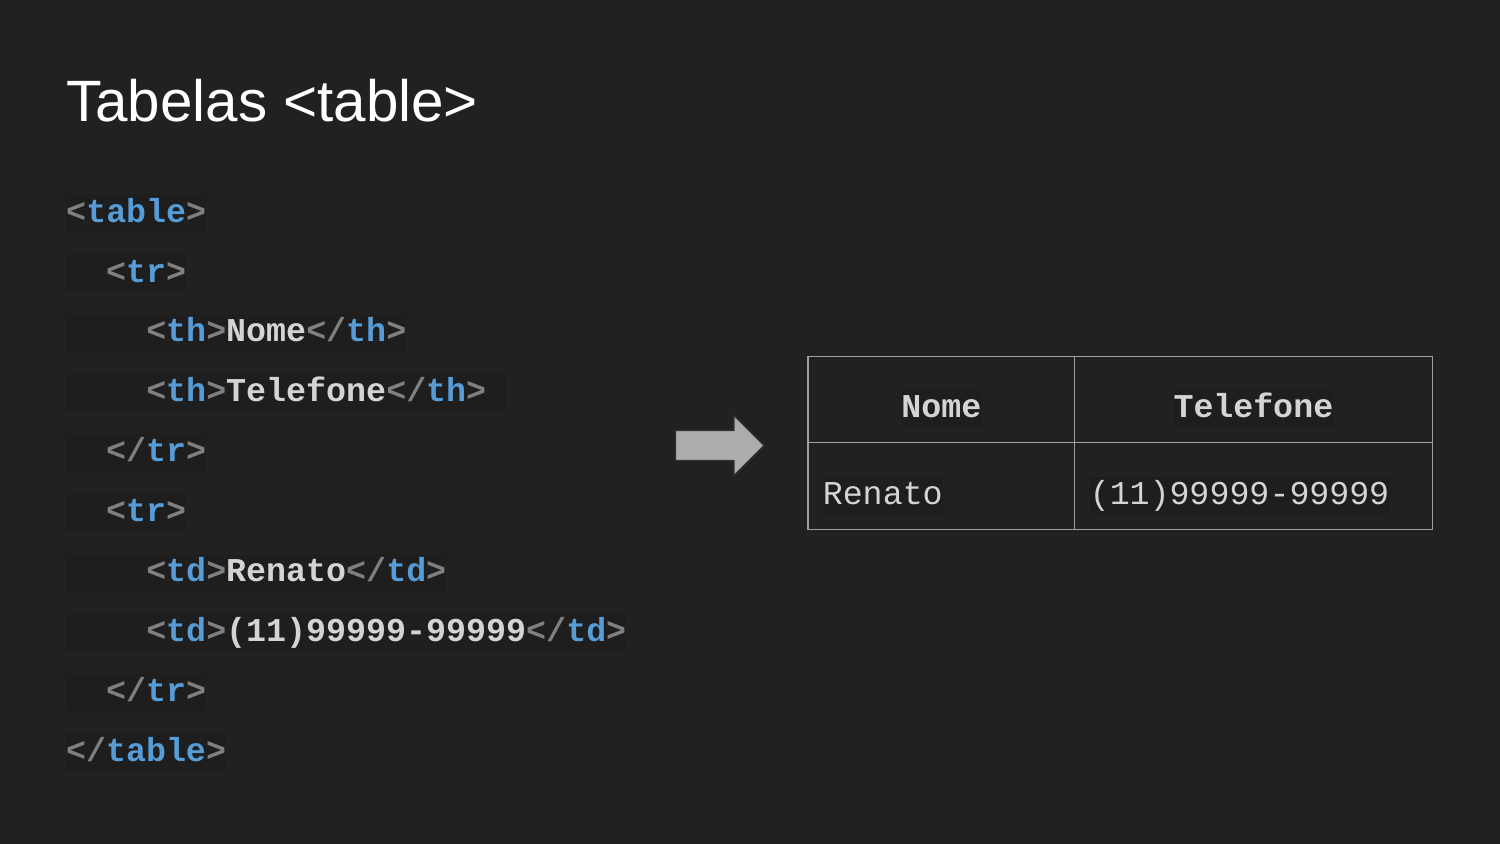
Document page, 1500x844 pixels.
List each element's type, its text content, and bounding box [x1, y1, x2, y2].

table_header Telefone [1075, 357, 1432, 442]
table_cell (11)99999-99999 [1075, 443, 1432, 529]
table_header Nome [809, 357, 1074, 442]
text_box <table> <tr> <th>Nome</th> <th>Telefone</th> </tr> <tr> <td>Renato</td> <td>(11)99999-99999</td> </tr> </table> [51, 153, 676, 827]
text_box [675, 415, 765, 476]
text_box Tabelas <table> [51, 48, 1449, 142]
table_cell Renato [809, 443, 1074, 529]
